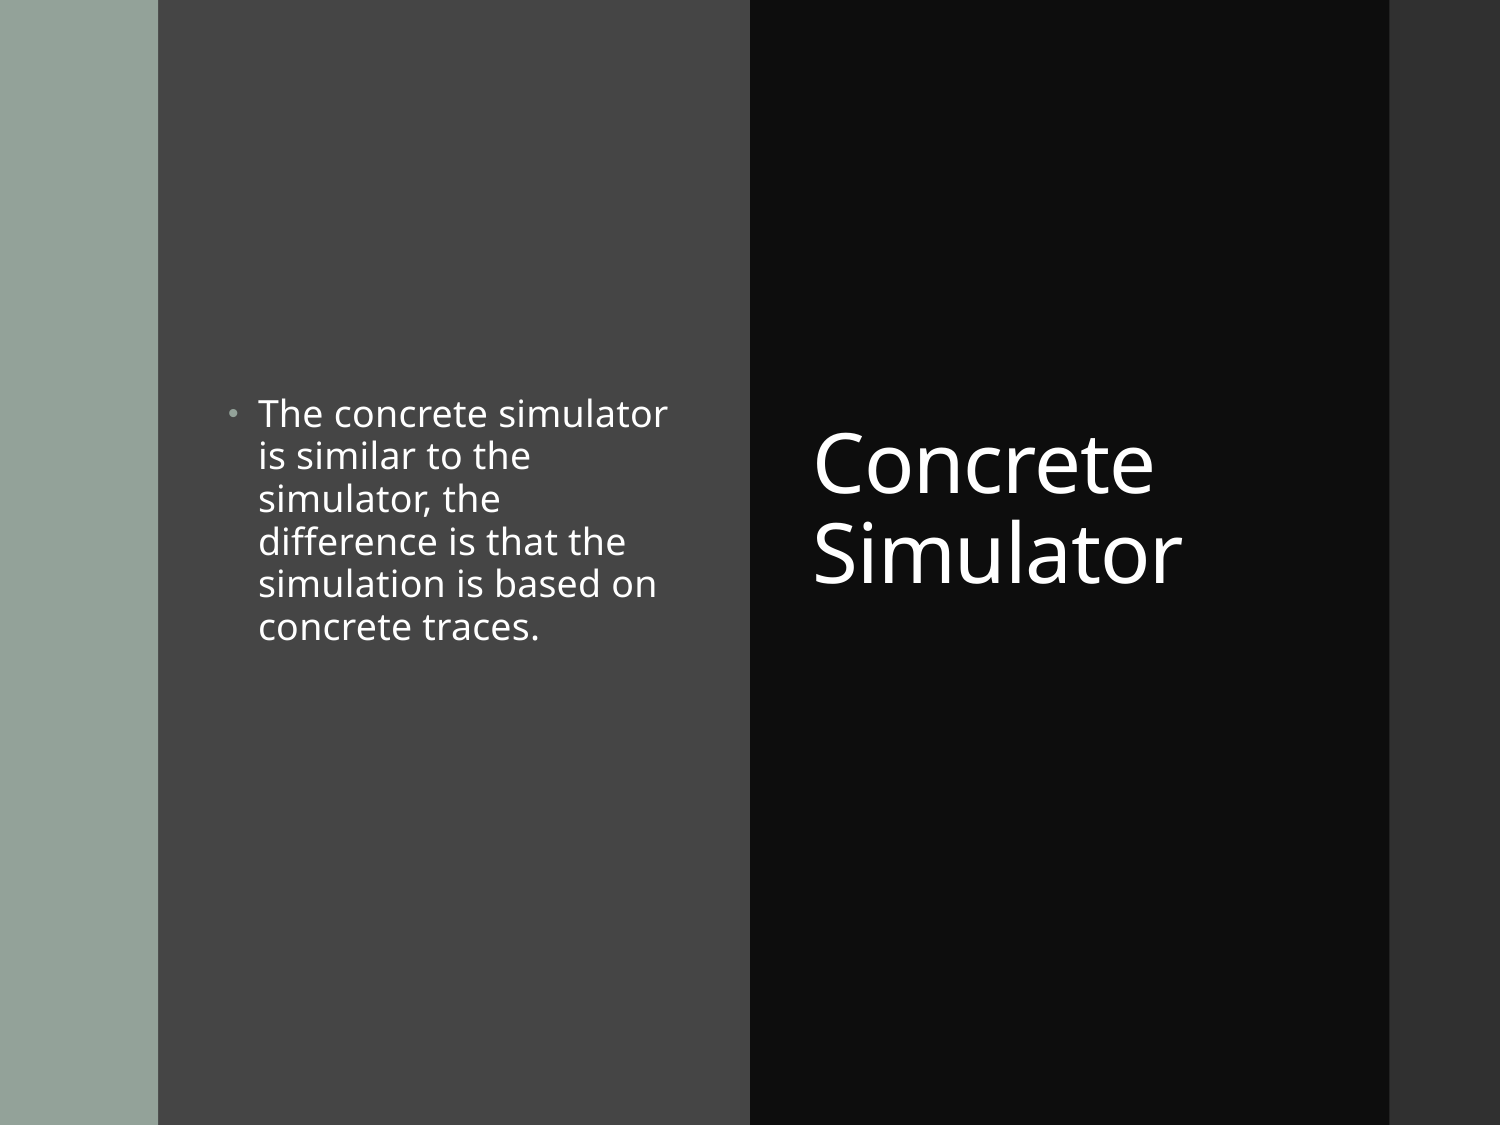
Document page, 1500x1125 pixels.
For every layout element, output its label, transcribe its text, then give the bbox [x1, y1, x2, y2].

text_box [751, 0, 1390, 1125]
title Concrete Simulator [797, 105, 1342, 1018]
list The concrete simulator is similar to the simulator, the difference is that the simulation is based on concrete traces. [213, 105, 707, 1013]
text_box [157, 0, 751, 1125]
text_box [0, 0, 157, 1125]
